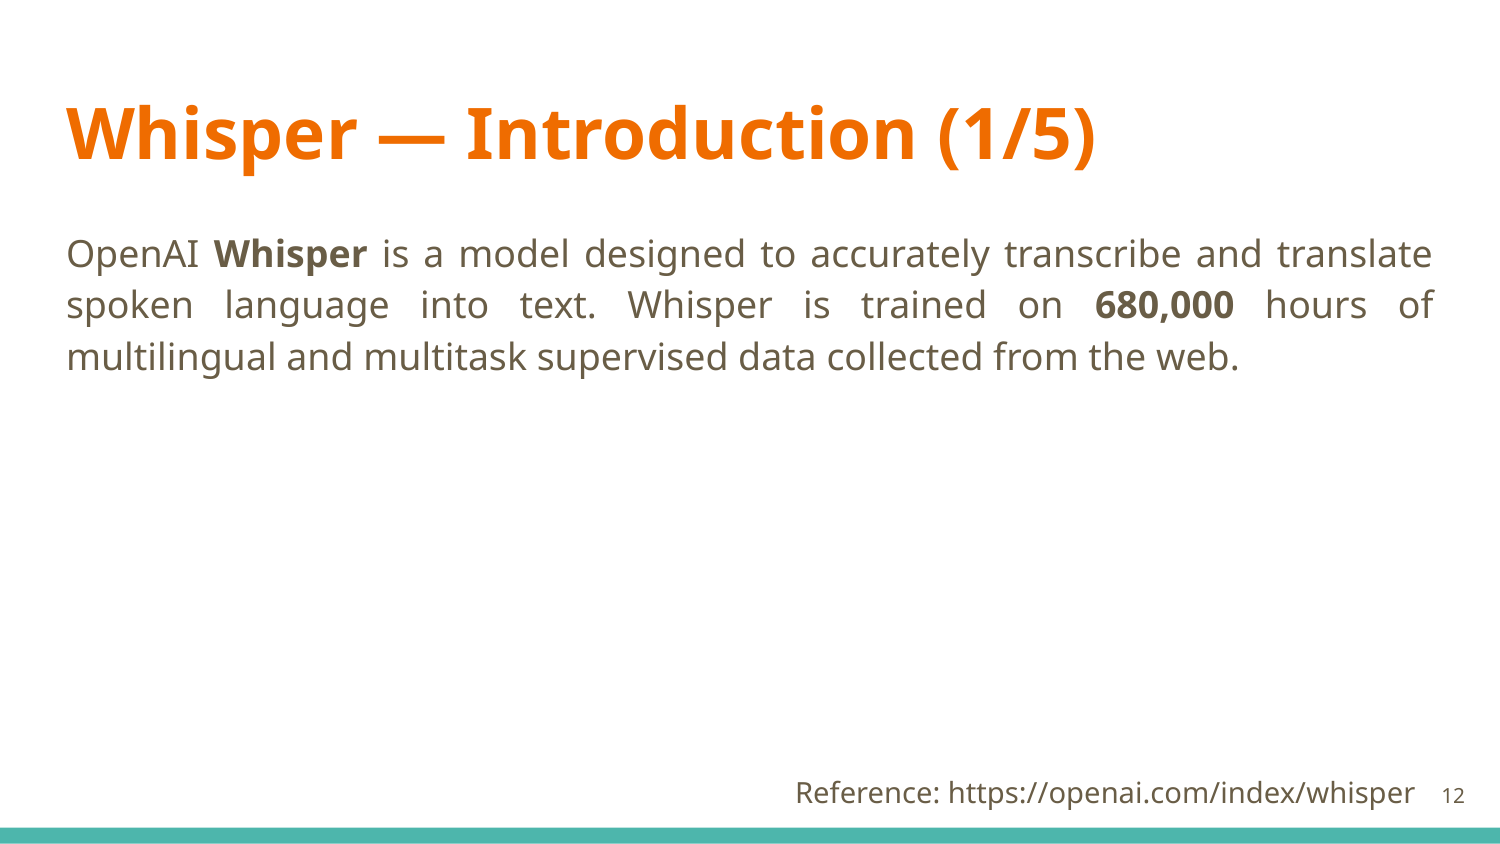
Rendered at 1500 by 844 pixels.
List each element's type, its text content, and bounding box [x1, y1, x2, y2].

slide_number ‹#› [1389, 825, 1480, 830]
text_box Reference: https://openai.com/index/whisper [780, 759, 1500, 825]
title Whisper — Introduction (1/5) [51, 72, 1449, 189]
list OpenAI Whisper is a model designed to accurately transcribe and translate spoken language into text. Whisper is trained on 680,000 hours of multilingual and multitask supervised data collected from the web. [51, 207, 1449, 750]
